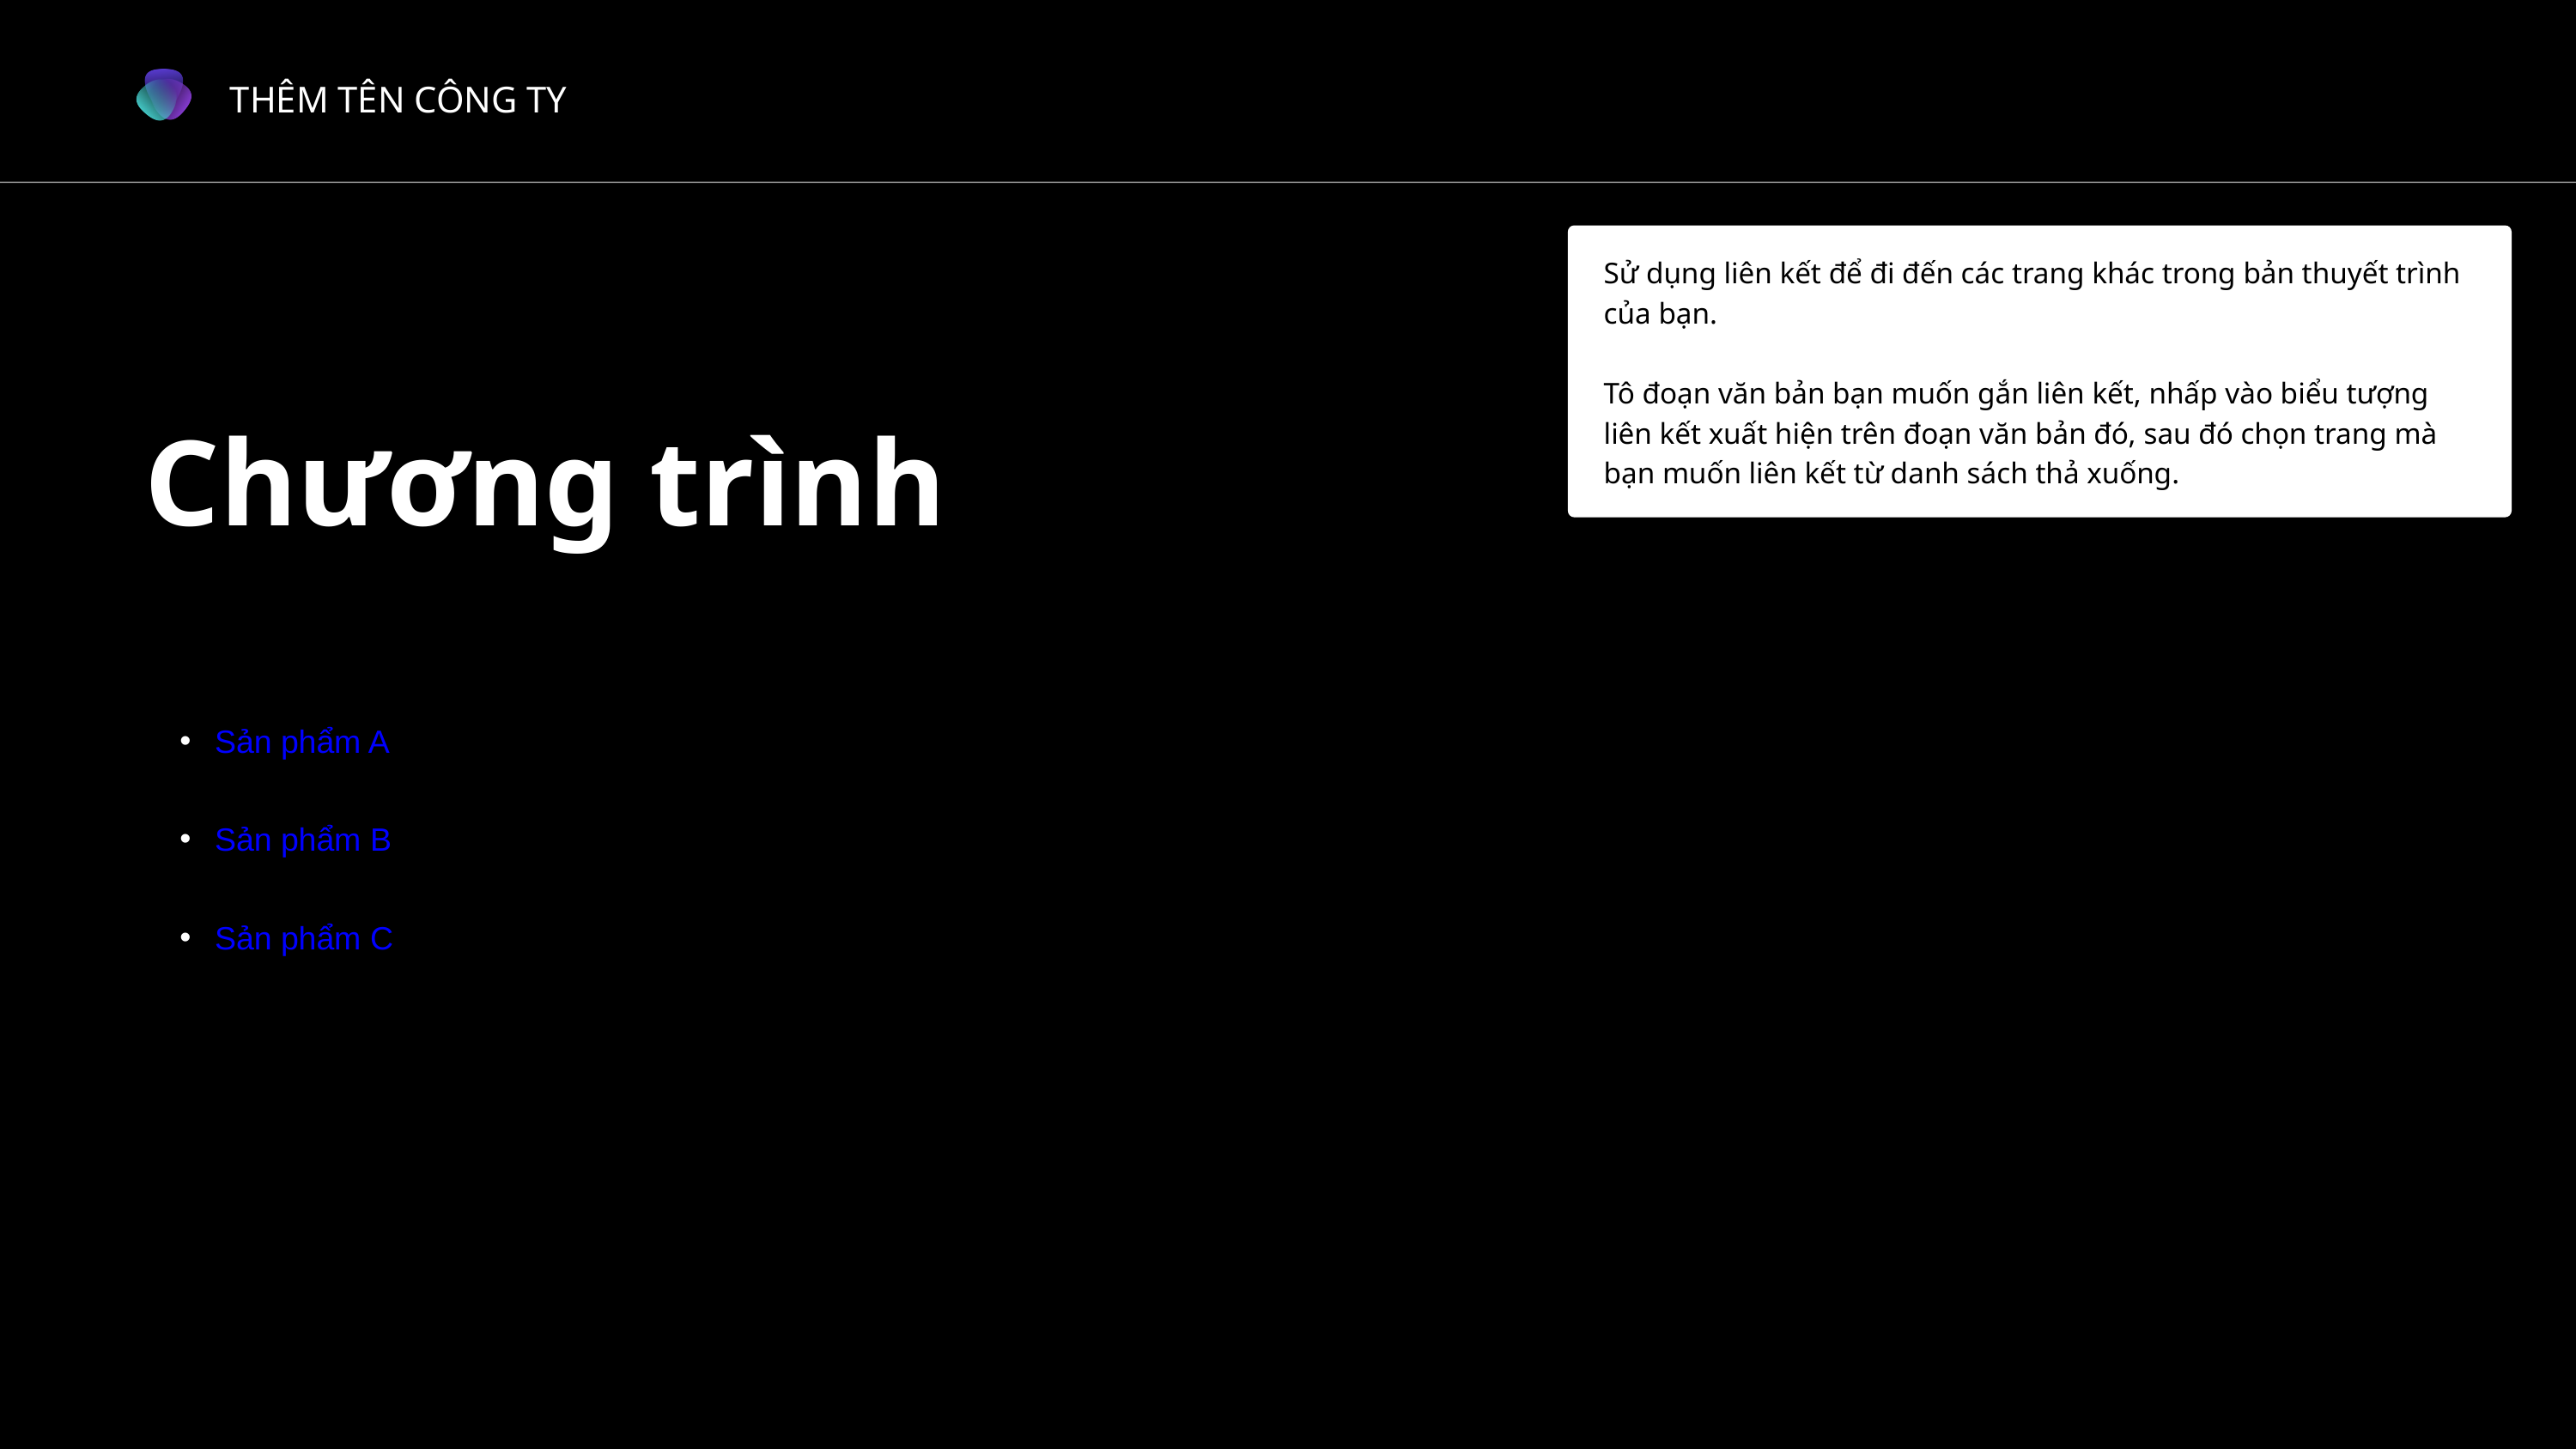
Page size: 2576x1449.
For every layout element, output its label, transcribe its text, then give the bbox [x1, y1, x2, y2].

text_box Chương trình [144, 407, 1146, 549]
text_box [128, 69, 865, 124]
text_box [1567, 225, 2512, 518]
text_box Sản phẩm C [144, 898, 912, 1014]
text_box Sản phẩm A [144, 701, 912, 800]
text_box Sản phẩm B [144, 800, 912, 898]
